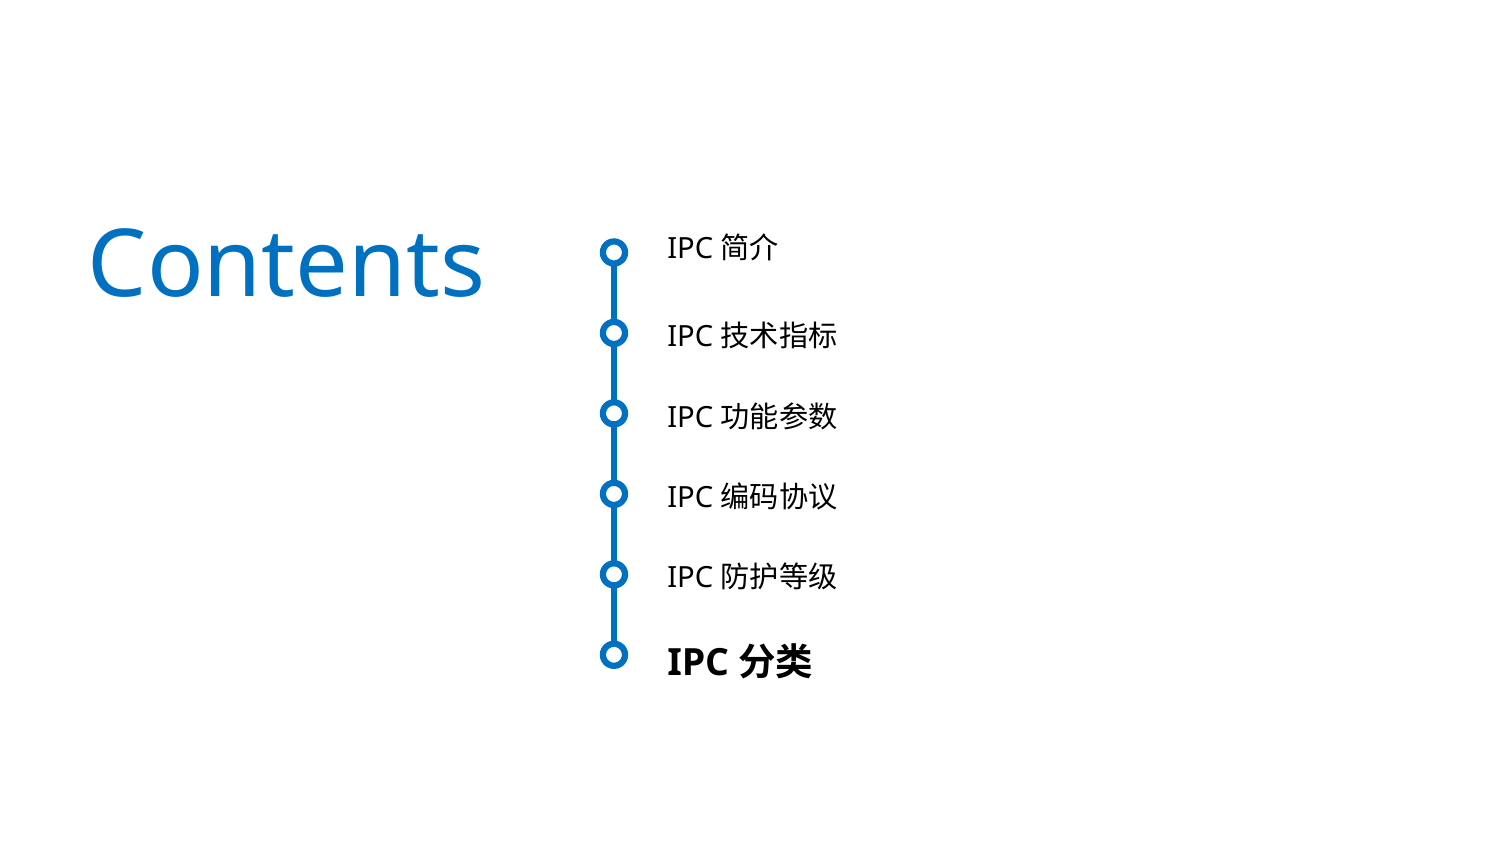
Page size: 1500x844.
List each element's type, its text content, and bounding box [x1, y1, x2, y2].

list IPC编码协议 [656, 472, 1211, 552]
list IPC防护等级 [656, 552, 1211, 844]
list IPC简介 [656, 223, 1211, 311]
list IPC技术指标 [656, 311, 1211, 392]
list IPC功能参数 [656, 392, 1211, 472]
